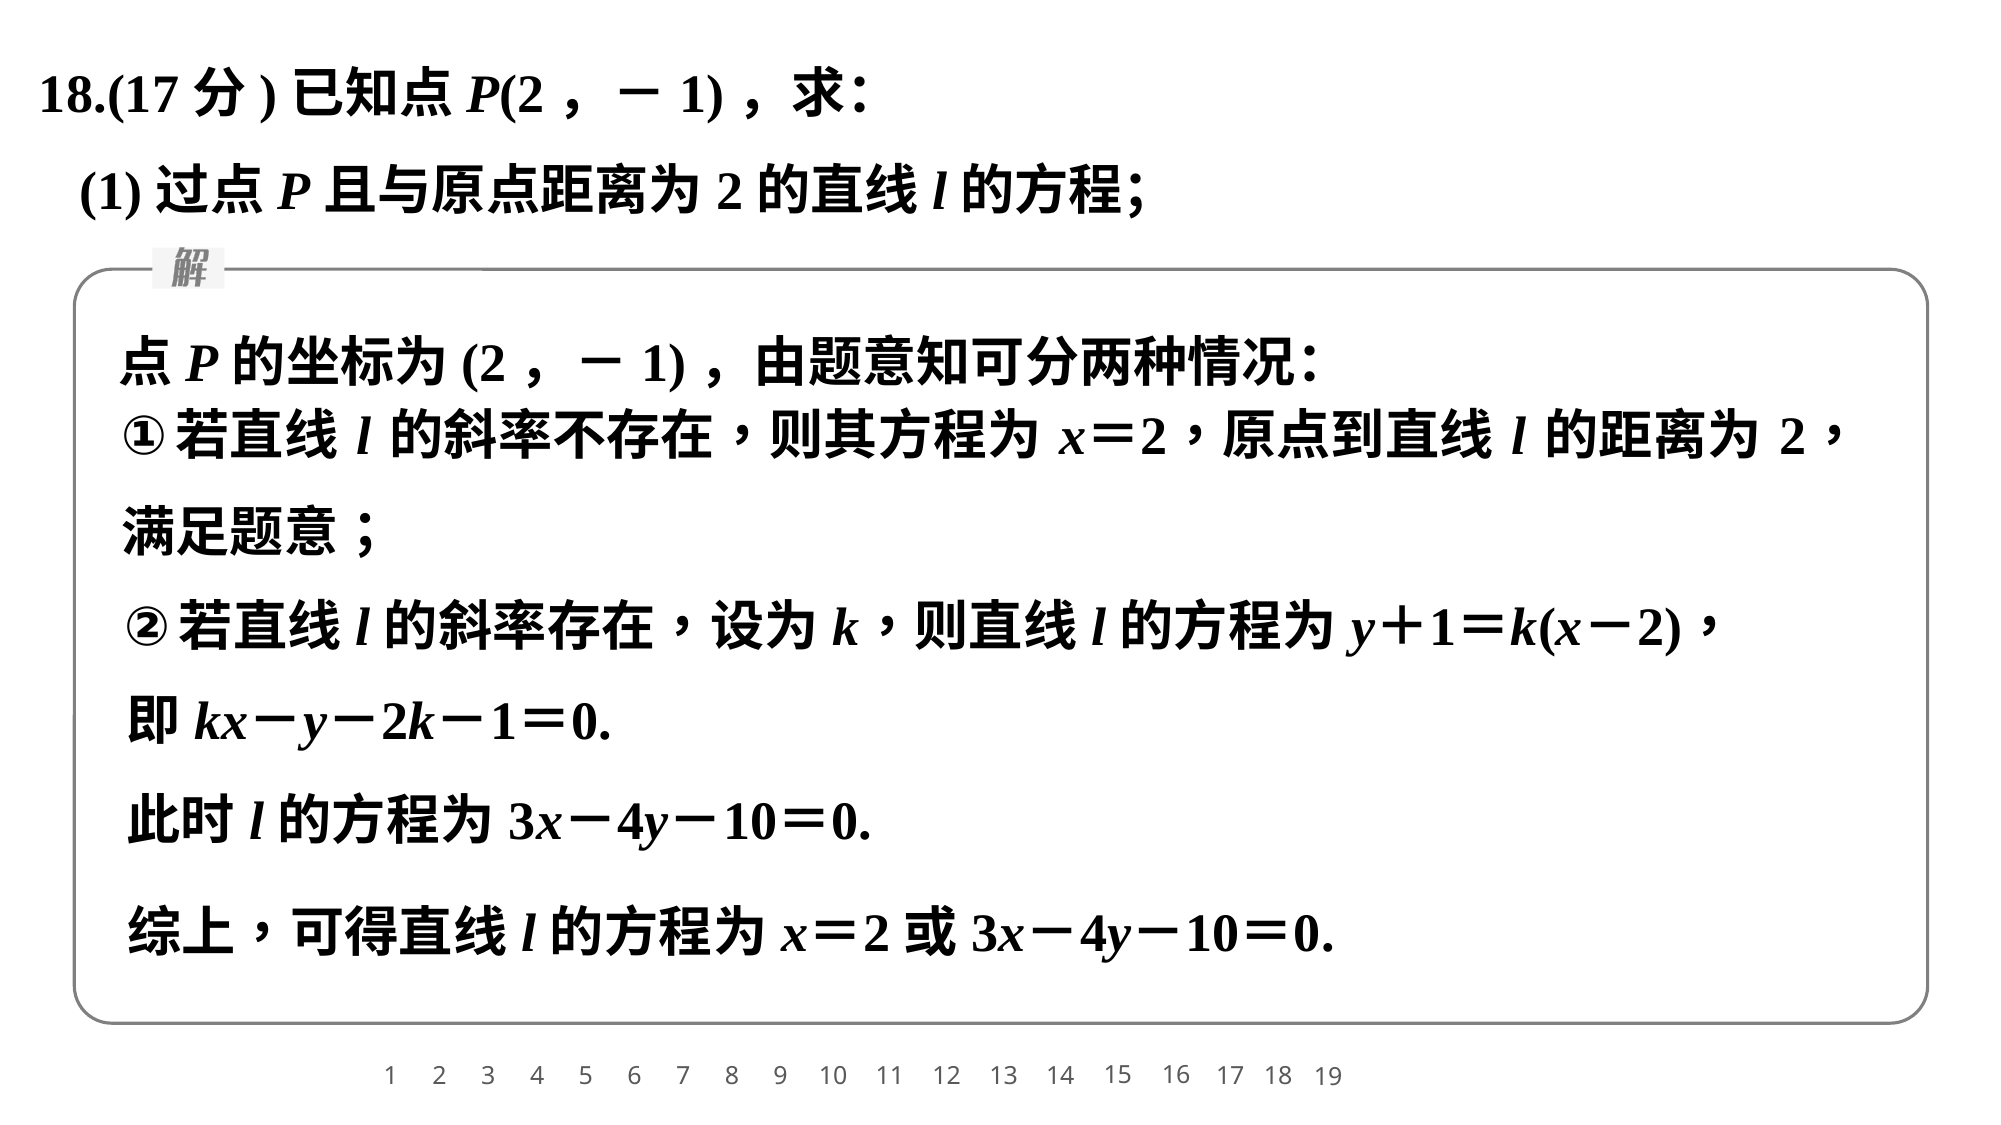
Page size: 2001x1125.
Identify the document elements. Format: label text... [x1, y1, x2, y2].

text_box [127, 883, 1867, 982]
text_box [126, 771, 1867, 870]
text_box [74, 247, 1928, 1024]
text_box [121, 386, 1861, 582]
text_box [124, 577, 1864, 675]
text_box 18.(17分)已知点P(2，－1)，求： (1)过点P且与原点距离为2的直线l的方程； [24, 18, 1945, 228]
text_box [126, 671, 1867, 770]
